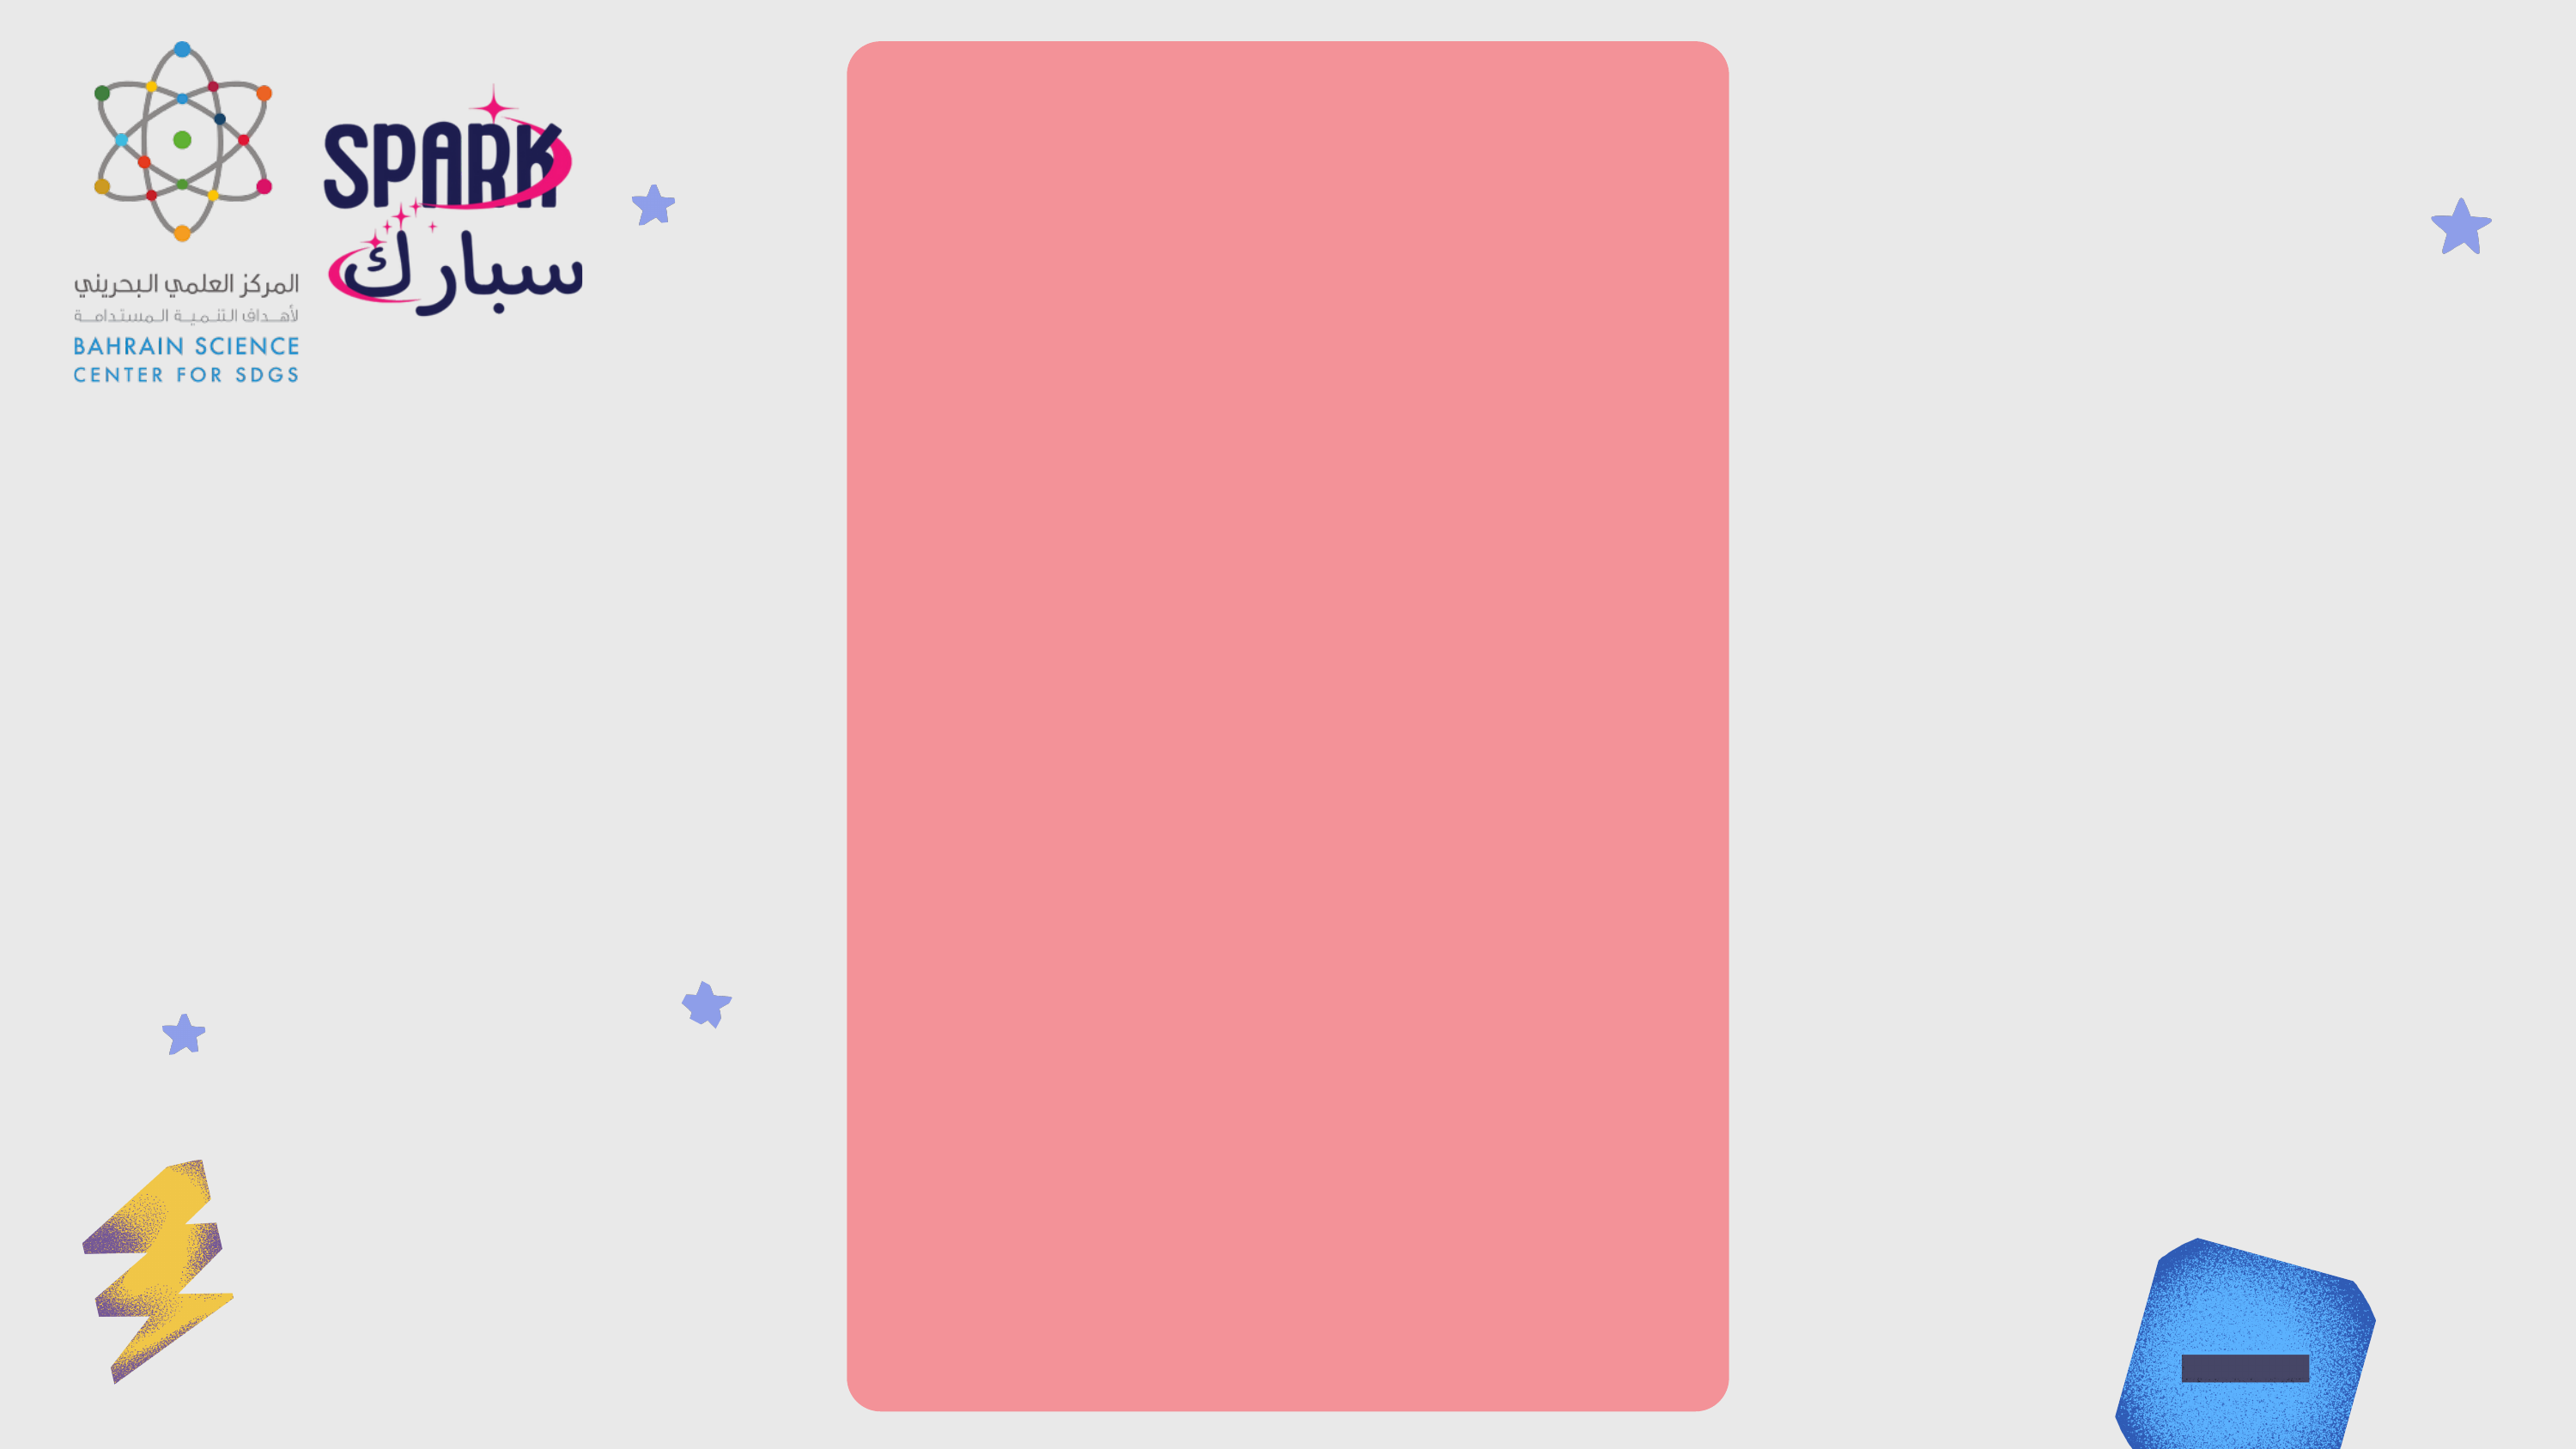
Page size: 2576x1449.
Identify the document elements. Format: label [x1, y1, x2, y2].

text_box [2431, 197, 2492, 254]
text_box [2106, 1229, 2385, 1449]
text_box [161, 1011, 208, 1056]
text_box [630, 182, 677, 227]
text_box [298, 41, 583, 383]
text_box [70, 1158, 253, 1412]
text_box [74, 41, 298, 383]
text_box [847, 40, 1729, 1412]
text_box [677, 977, 733, 1032]
